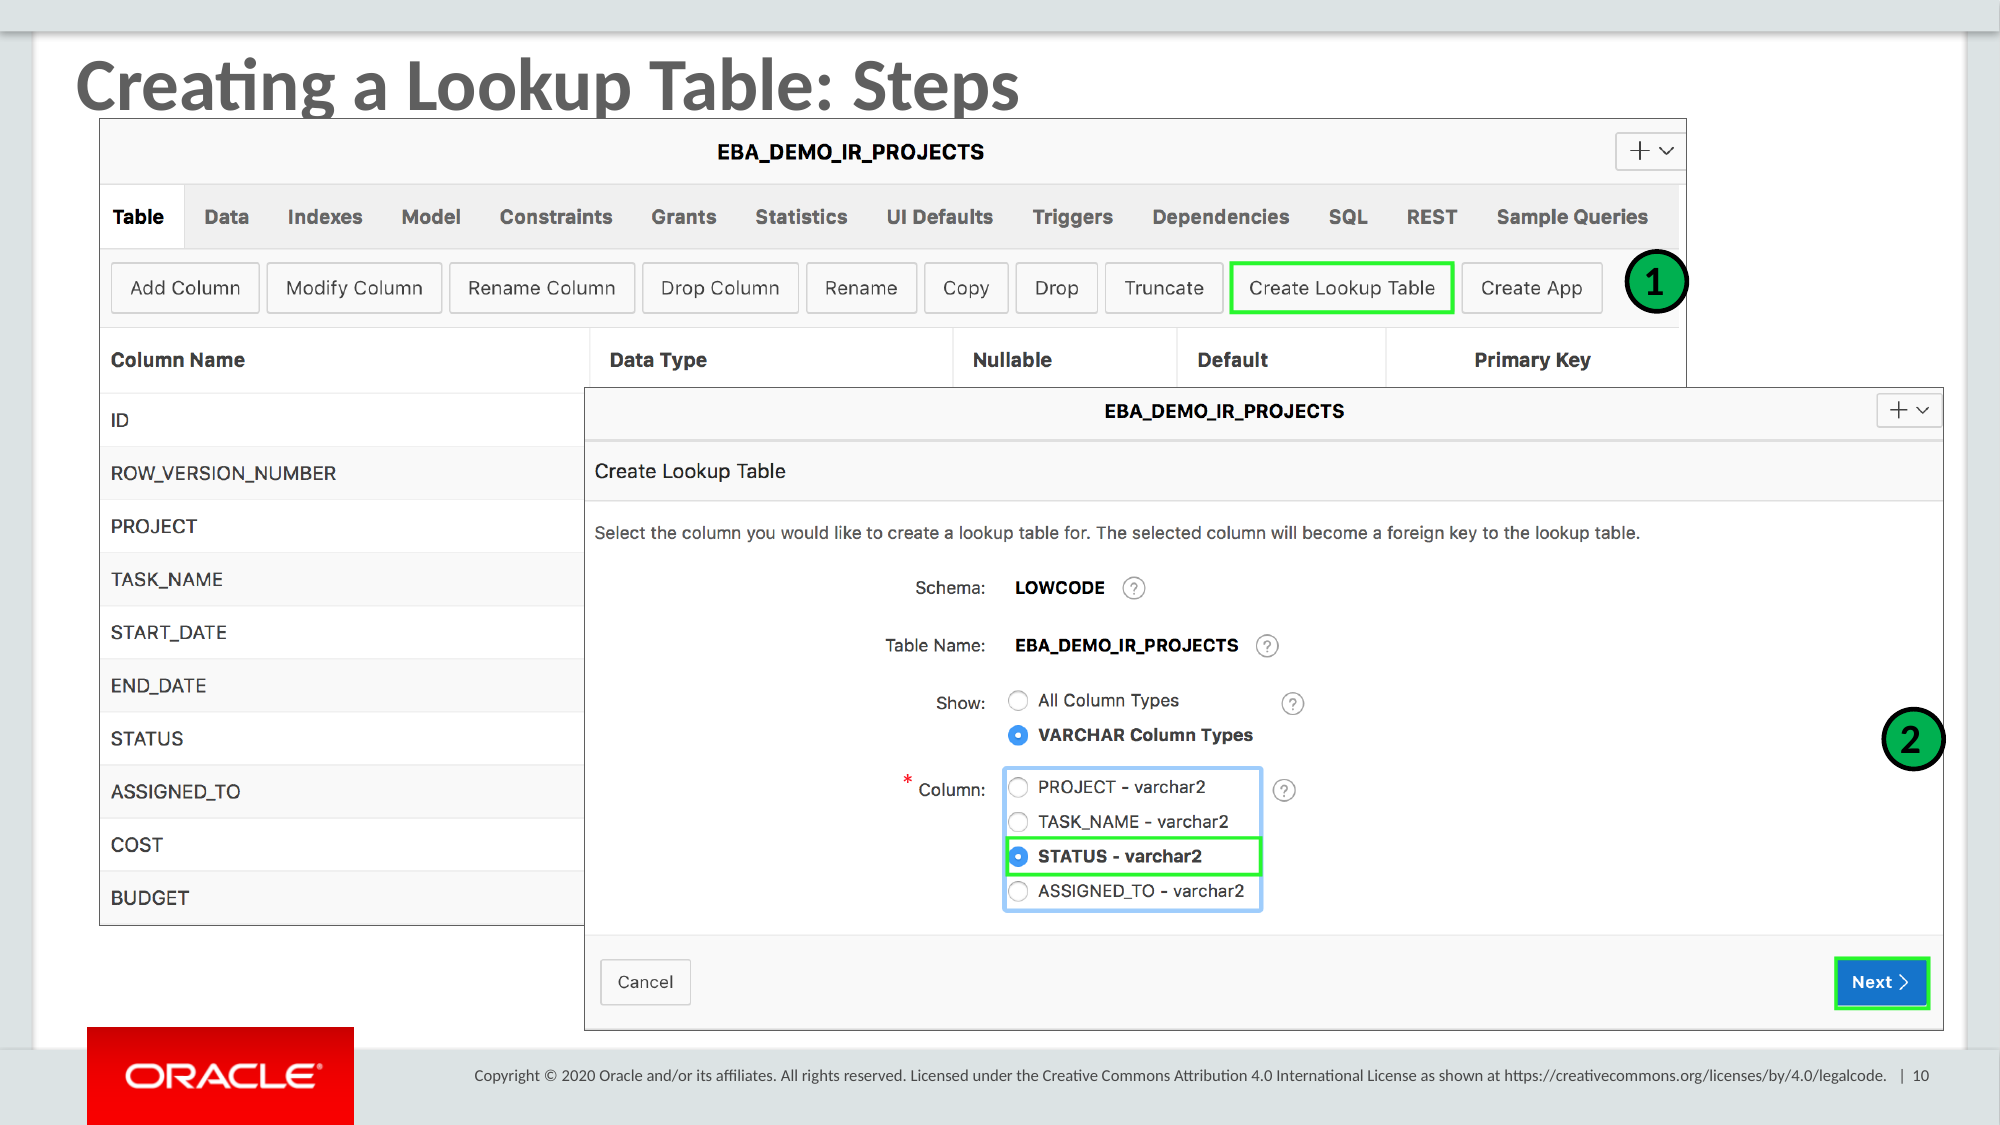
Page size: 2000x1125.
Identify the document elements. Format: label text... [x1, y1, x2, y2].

picture [99, 118, 1944, 1032]
picture [87, 1027, 354, 1125]
text_box Creating a Lookup Table: Steps [76, 43, 1813, 125]
